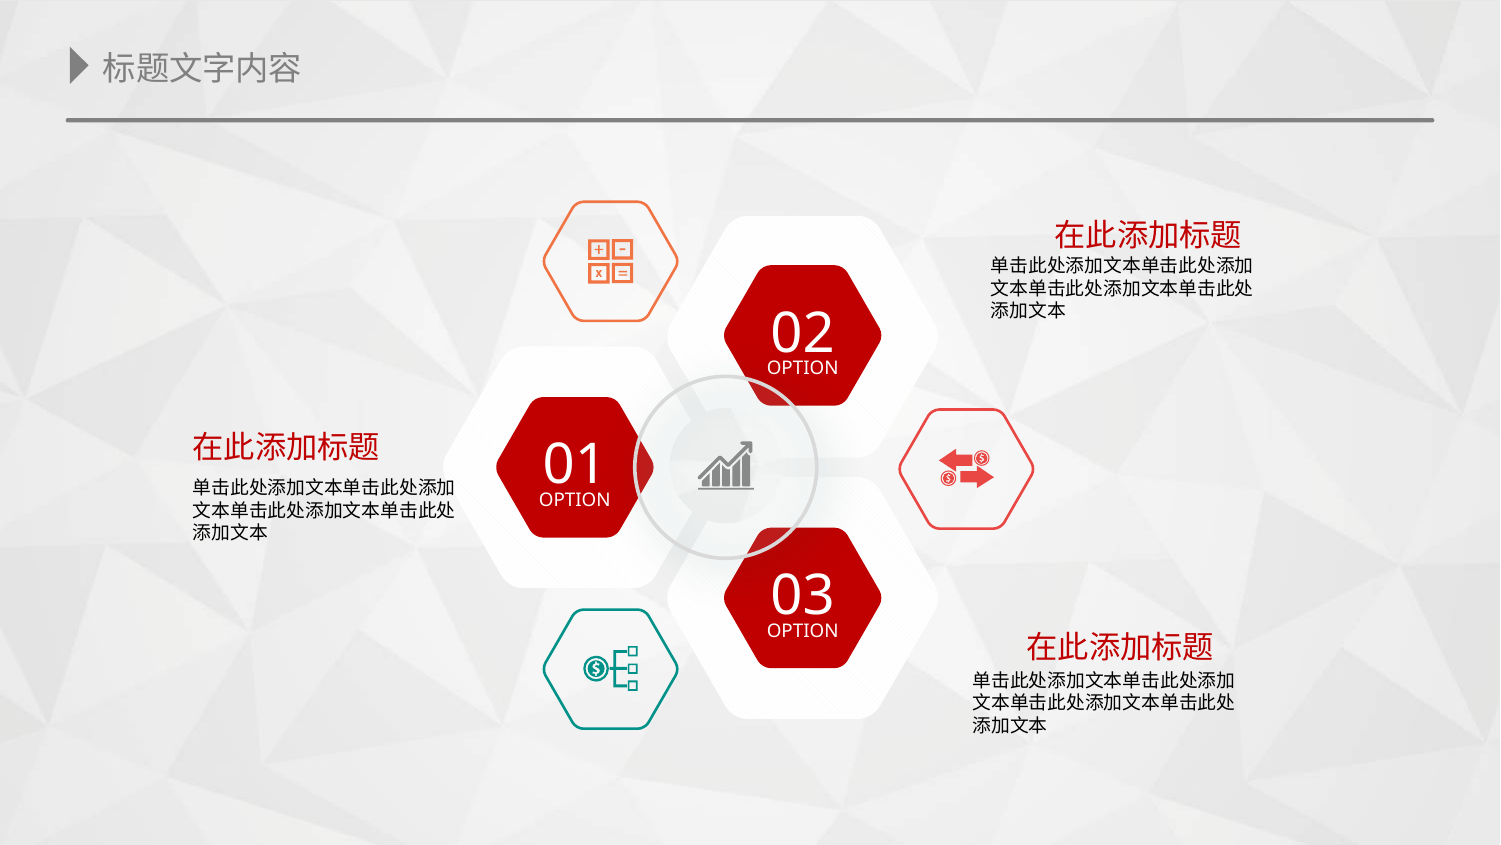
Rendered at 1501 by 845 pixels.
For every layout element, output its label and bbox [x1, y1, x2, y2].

text_box [543, 201, 678, 321]
picture [0, 0, 1501, 845]
text_box [976, 208, 1276, 331]
text_box [634, 376, 817, 559]
text_box [667, 215, 938, 458]
text_box [899, 409, 1034, 529]
text_box [443, 346, 667, 589]
text_box [543, 609, 678, 729]
text_box [667, 477, 938, 719]
text_box [957, 620, 1257, 745]
text_box [177, 419, 485, 552]
